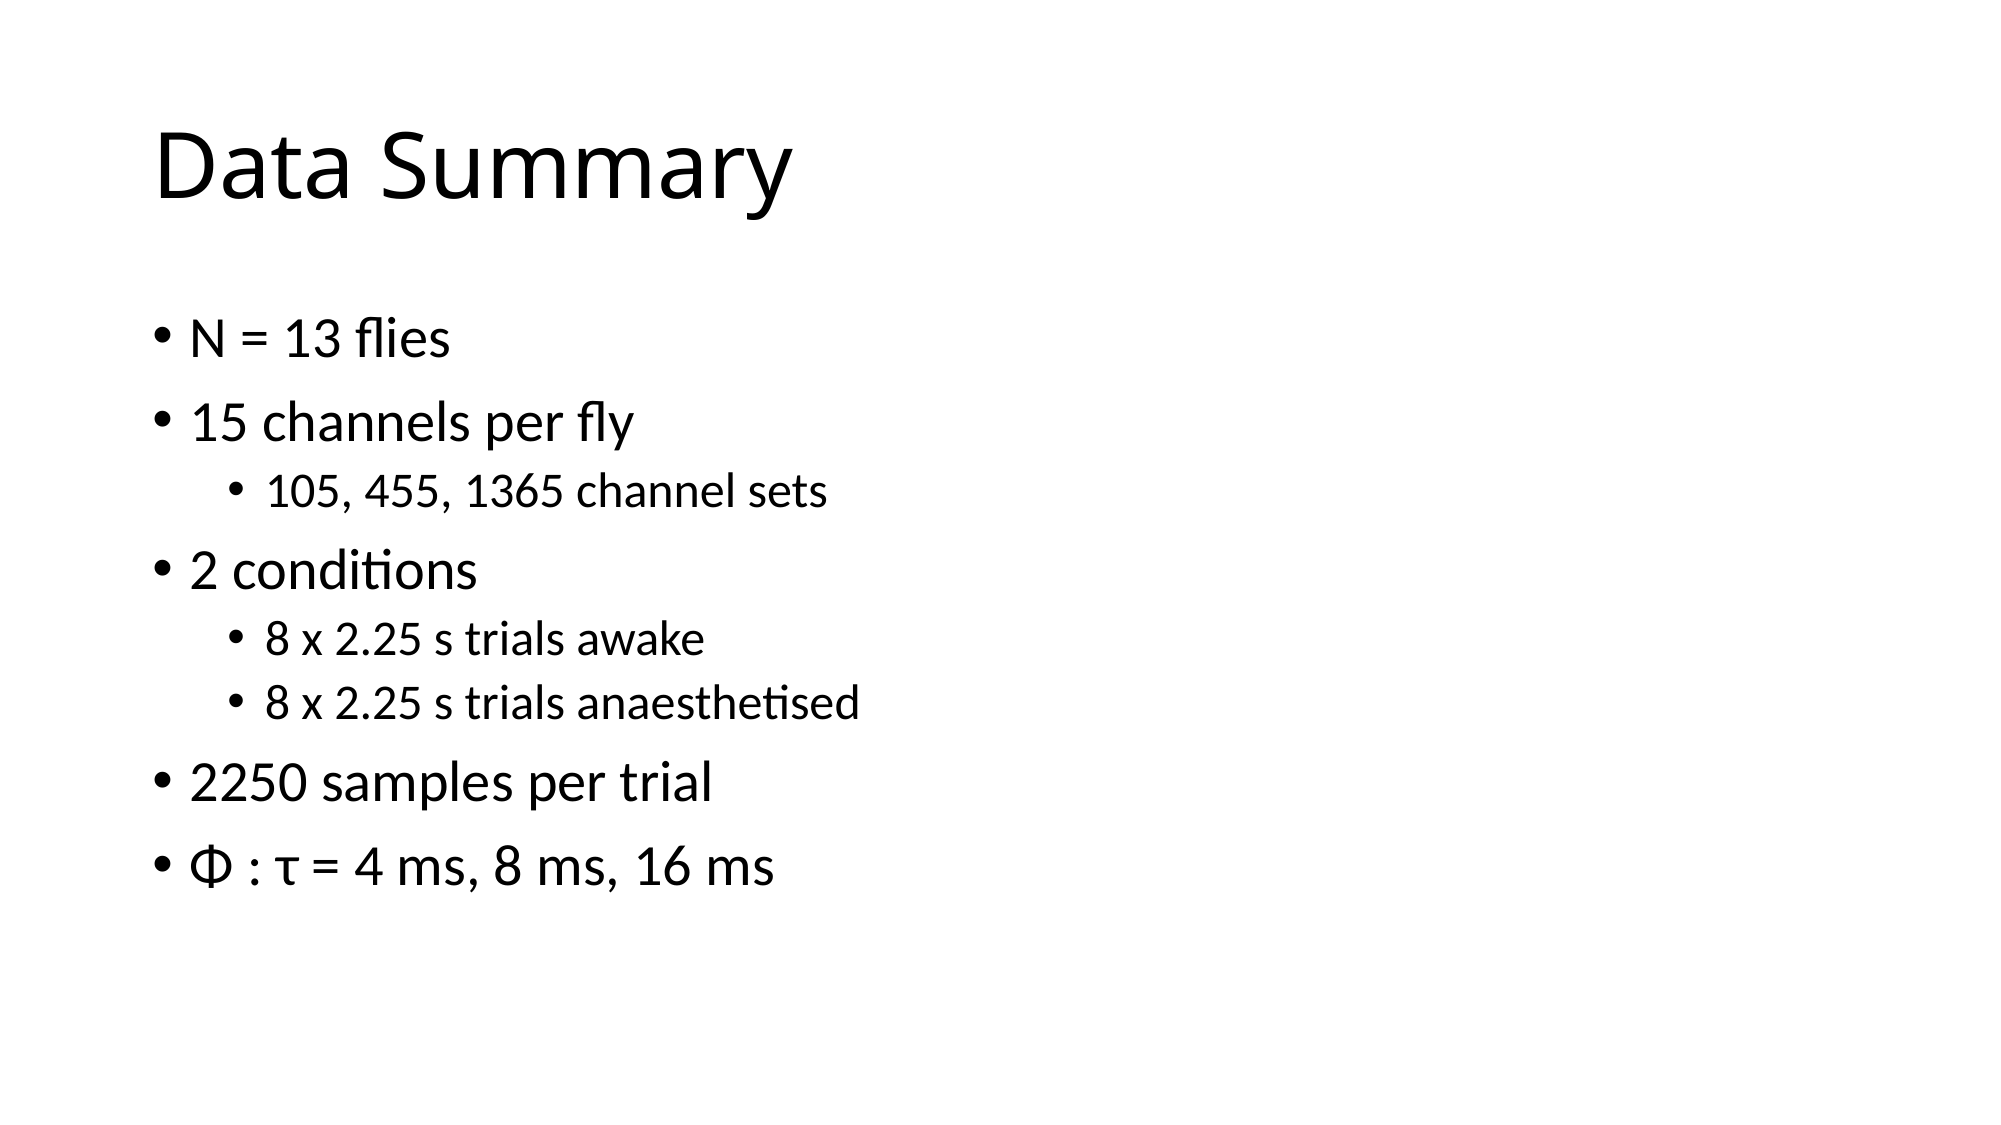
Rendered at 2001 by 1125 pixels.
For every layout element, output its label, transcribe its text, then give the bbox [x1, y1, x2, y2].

list N = 13 flies 15 channels per fly 105, 455, 1365 channel sets 2 conditions 8 x 2.25 s trials awake 8 x 2.25 s trials anaesthetised 2250 samples per trial Φ : τ = 4 ms, 8 ms, 16 ms [137, 299, 1863, 1014]
title Data Summary [137, 59, 1863, 278]
